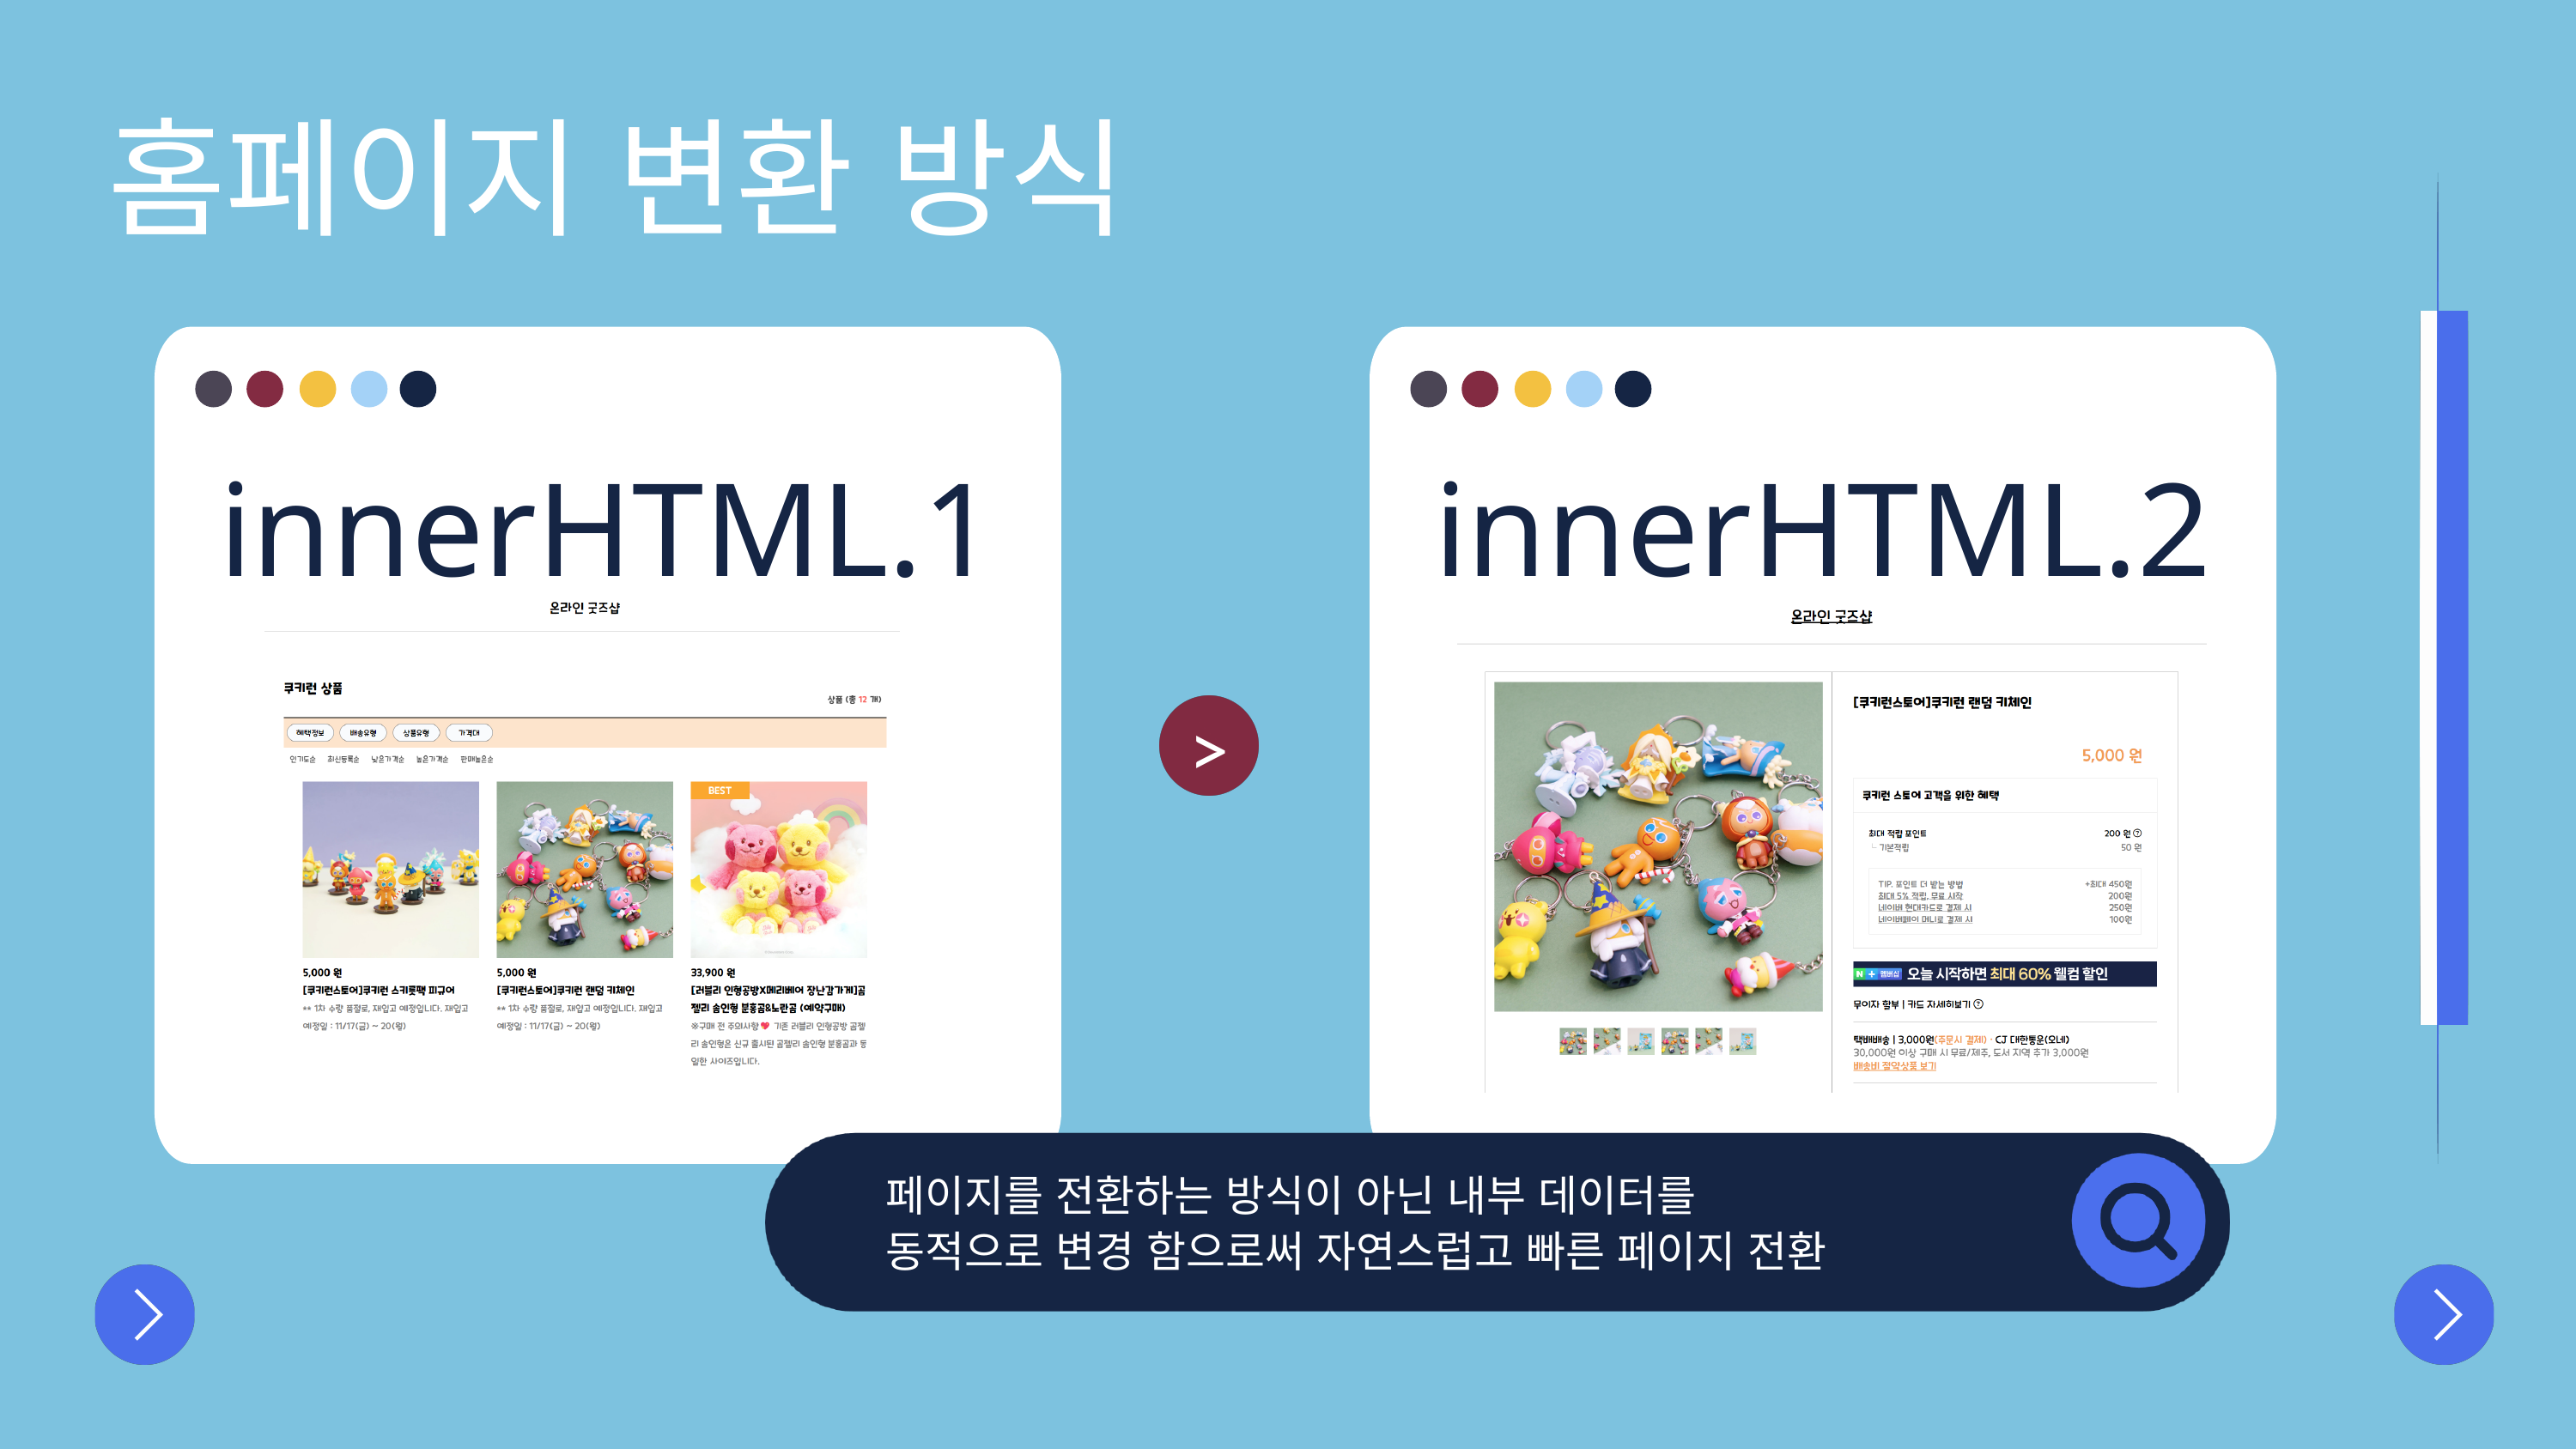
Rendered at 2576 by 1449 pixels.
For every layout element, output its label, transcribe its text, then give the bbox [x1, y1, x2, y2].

text_box [765, 1170, 2230, 1312]
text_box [1369, 326, 2277, 1164]
text_box innerHTML.2 [2281, 434, 2286, 603]
picture [1456, 598, 2207, 1093]
text_box [2394, 1264, 2494, 1365]
text_box 홈페이지 변환 방식 [107, 97, 1288, 252]
text_box [94, 1264, 195, 1365]
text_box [195, 370, 437, 408]
picture [264, 601, 900, 1082]
text_box [1064, 1132, 1364, 1164]
text_box > [1159, 695, 1259, 796]
text_box 페이지를 전환하는 방식이 아닌 내부 데이터를 동적으로 변경 함으로써 자연스럽고 빠른 페이지 전환 [885, 1164, 1860, 1276]
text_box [1410, 370, 1652, 408]
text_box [154, 326, 1062, 1164]
text_box [2420, 173, 2469, 1164]
